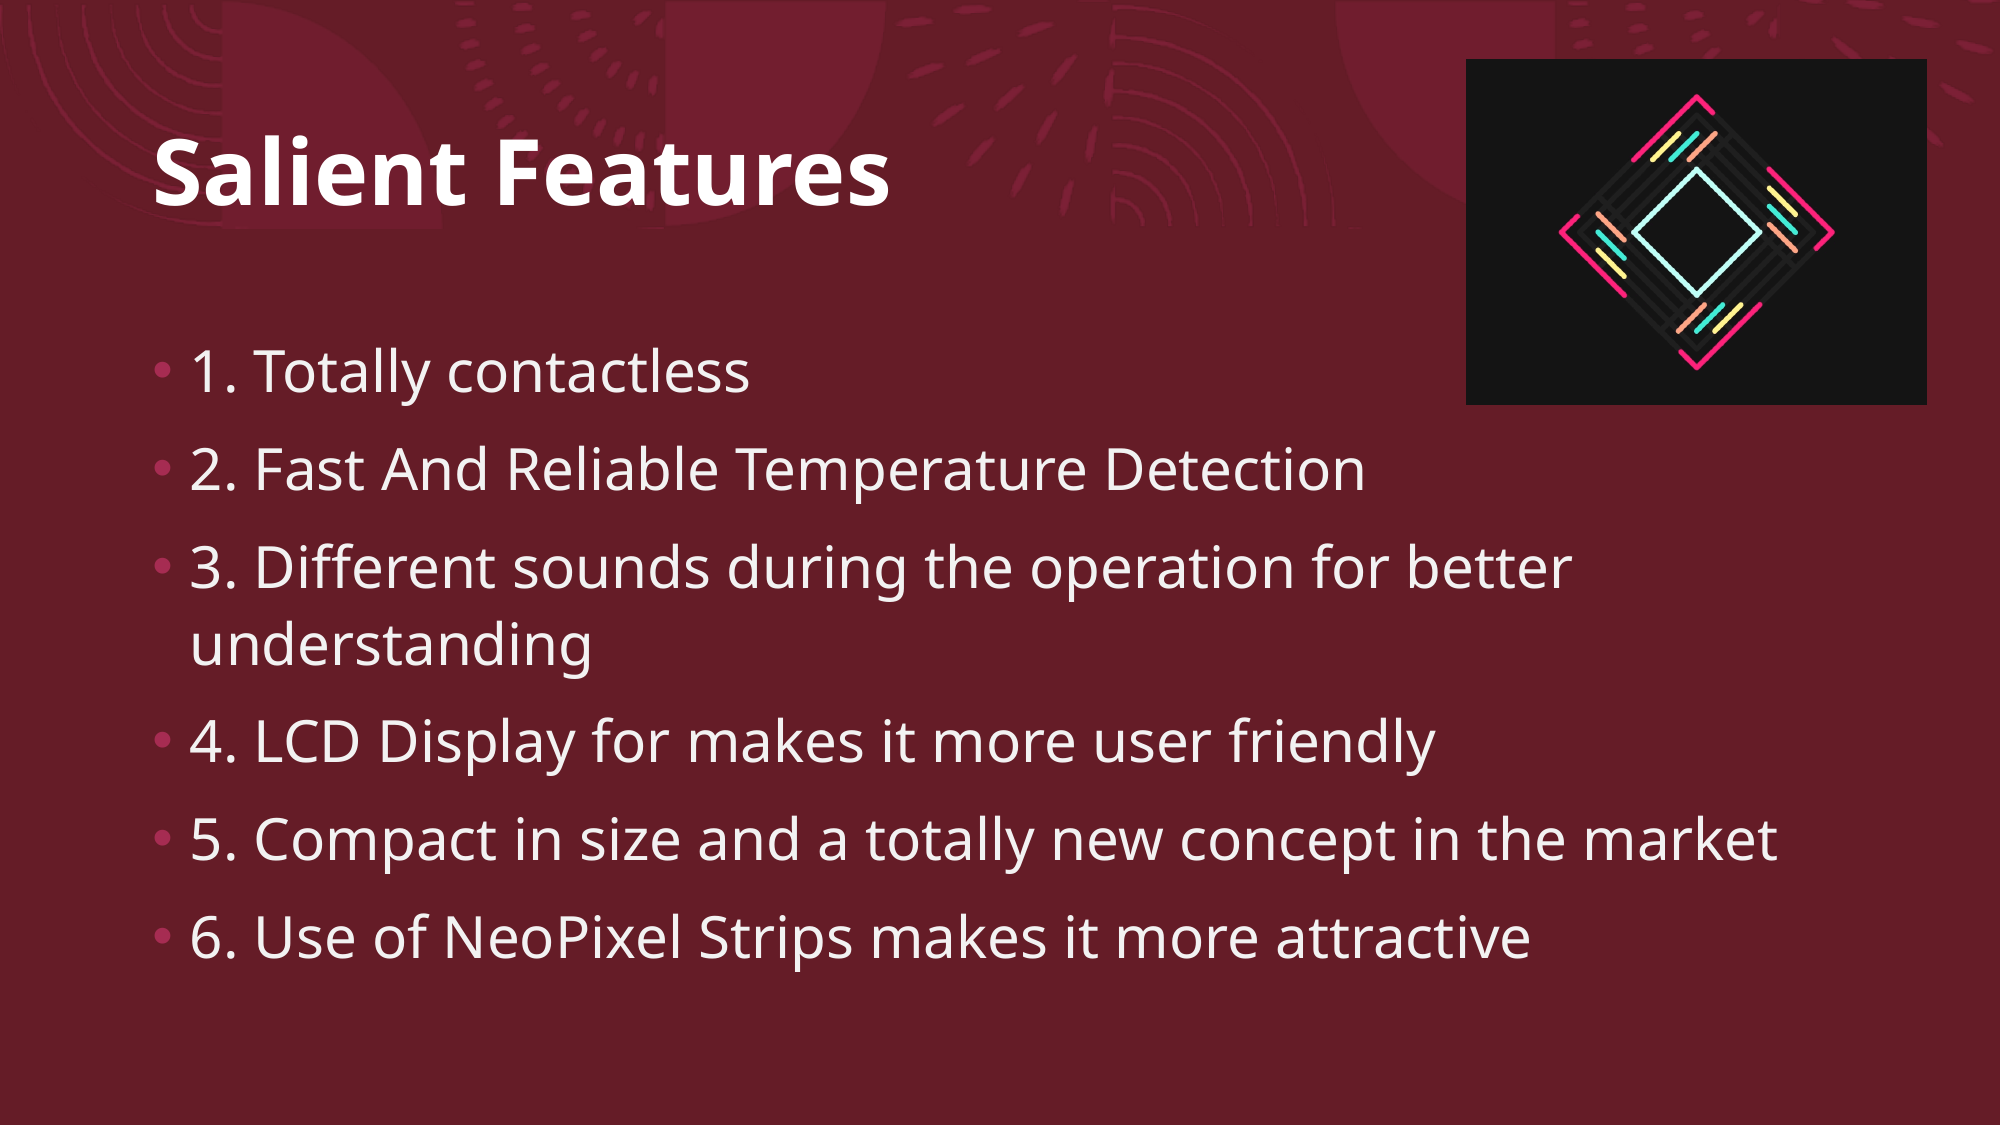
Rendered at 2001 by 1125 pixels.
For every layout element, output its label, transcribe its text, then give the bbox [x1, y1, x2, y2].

list 1. Totally contactless 2. Fast And Reliable Temperature Detection 3. Different sounds during the operation for better understanding 4. LCD Display for makes it more user friendly 5. Compact in size and a totally new concept in the market 6. Use of NeoPixel Strips makes it more attractive [137, 319, 1915, 1009]
title Salient Features [137, 60, 1466, 278]
picture [1466, 59, 1927, 405]
